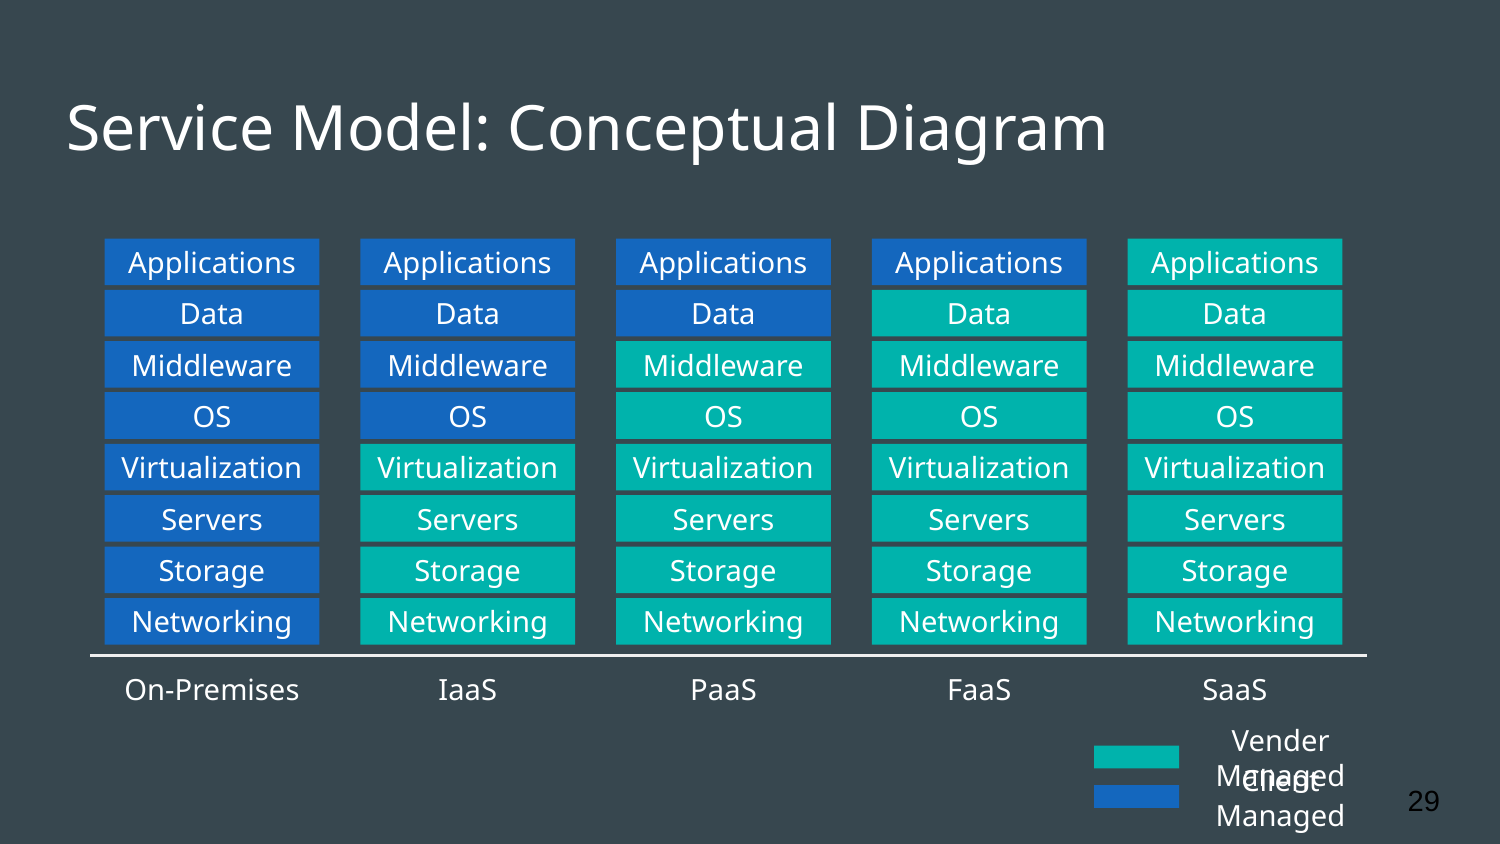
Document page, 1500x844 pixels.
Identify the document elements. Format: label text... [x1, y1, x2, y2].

text_box Servers [104, 495, 320, 542]
text_box OS [104, 392, 320, 439]
text_box Applications [360, 238, 576, 286]
text_box Storage [104, 546, 320, 594]
text_box Servers [1127, 495, 1343, 542]
text_box Virtualization [104, 443, 320, 491]
text_box Data [104, 289, 320, 337]
text_box Data [616, 289, 831, 337]
text_box Virtualization [1127, 443, 1343, 491]
text_box Networking [104, 598, 320, 645]
text_box OS [1127, 392, 1343, 439]
text_box Applications [104, 238, 320, 286]
text_box Data [871, 289, 1087, 337]
text_box Servers [871, 495, 1087, 542]
text_box Middleware [1127, 341, 1343, 388]
text_box Applications [616, 238, 831, 286]
text_box Virtualization [871, 443, 1087, 491]
text_box Networking [616, 598, 831, 645]
text_box [1094, 785, 1173, 808]
text_box Networking [360, 598, 576, 645]
text_box Middleware [871, 341, 1087, 388]
title Service Model: Conceptual Diagram [51, 72, 1449, 167]
text_box FaaS [871, 665, 1087, 713]
text_box Storage [871, 546, 1087, 594]
slide_number ‹#› [1392, 767, 1483, 833]
text_box Virtualization [616, 443, 831, 491]
text_box [1094, 745, 1180, 769]
text_box Middleware [616, 341, 831, 388]
text_box Storage [616, 546, 831, 594]
text_box Middleware [104, 341, 320, 388]
text_box Virtualization [360, 443, 576, 491]
text_box Client Managed [1173, 774, 1388, 821]
text_box Data [360, 289, 576, 337]
text_box Servers [360, 495, 576, 542]
text_box Data [1127, 289, 1343, 337]
text_box OS [871, 392, 1087, 439]
text_box SaaS [1127, 665, 1343, 713]
text_box Storage [1127, 546, 1343, 594]
text_box Middleware [360, 341, 576, 388]
text_box OS [616, 392, 831, 439]
text_box On-Premises [104, 665, 320, 713]
text_box PaaS [616, 665, 831, 713]
text_box Networking [1127, 598, 1343, 645]
text_box Storage [360, 546, 576, 594]
text_box IaaS [360, 665, 576, 713]
text_box Networking [871, 598, 1087, 645]
text_box Servers [616, 495, 831, 542]
text_box Applications [871, 238, 1087, 286]
text_box Vender Managed [1173, 733, 1388, 774]
text_box OS [360, 392, 576, 439]
text_box Applications [1127, 238, 1343, 286]
